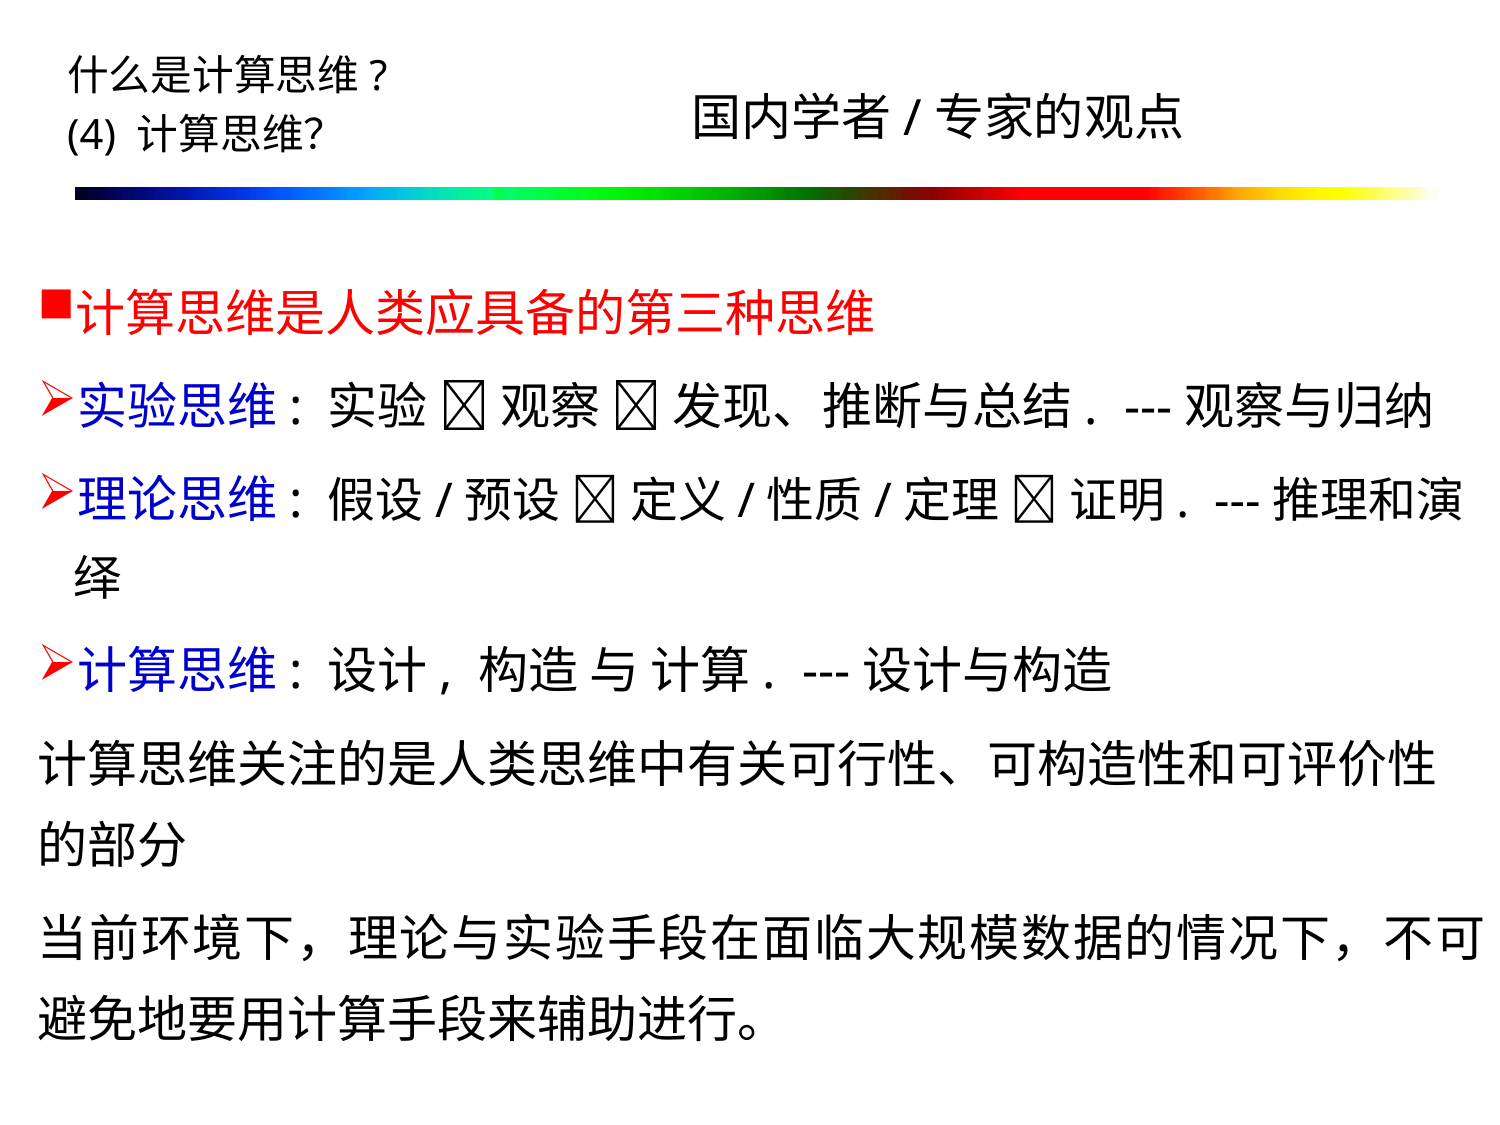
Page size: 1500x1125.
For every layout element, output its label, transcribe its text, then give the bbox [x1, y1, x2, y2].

text_box 什么是计算思维? (4) 计算思维？ [52, 30, 413, 166]
text_box 国内学者/专家的观点 [676, 78, 1199, 153]
picture [75, 187, 365, 200]
picture [392, 187, 1438, 200]
text_box 计算思维是人类应具备的第三种思维 实验思维: 实验  观察  发现、推断与总结. ---观察与归纳 理论思维: 假设/预设  定义/性质/定理  证明. ---推理和演绎 计算思维: 设计, 构造 与 计算. ---设计与构造 计算思维关注的是人类思维中有关可行性、可构造性和可评价性的部分 当前环境下，理论与实验手段在面临大规模数据的情况下，不可避免地要用计算手段来辅助进行。 [22, 252, 1500, 1056]
